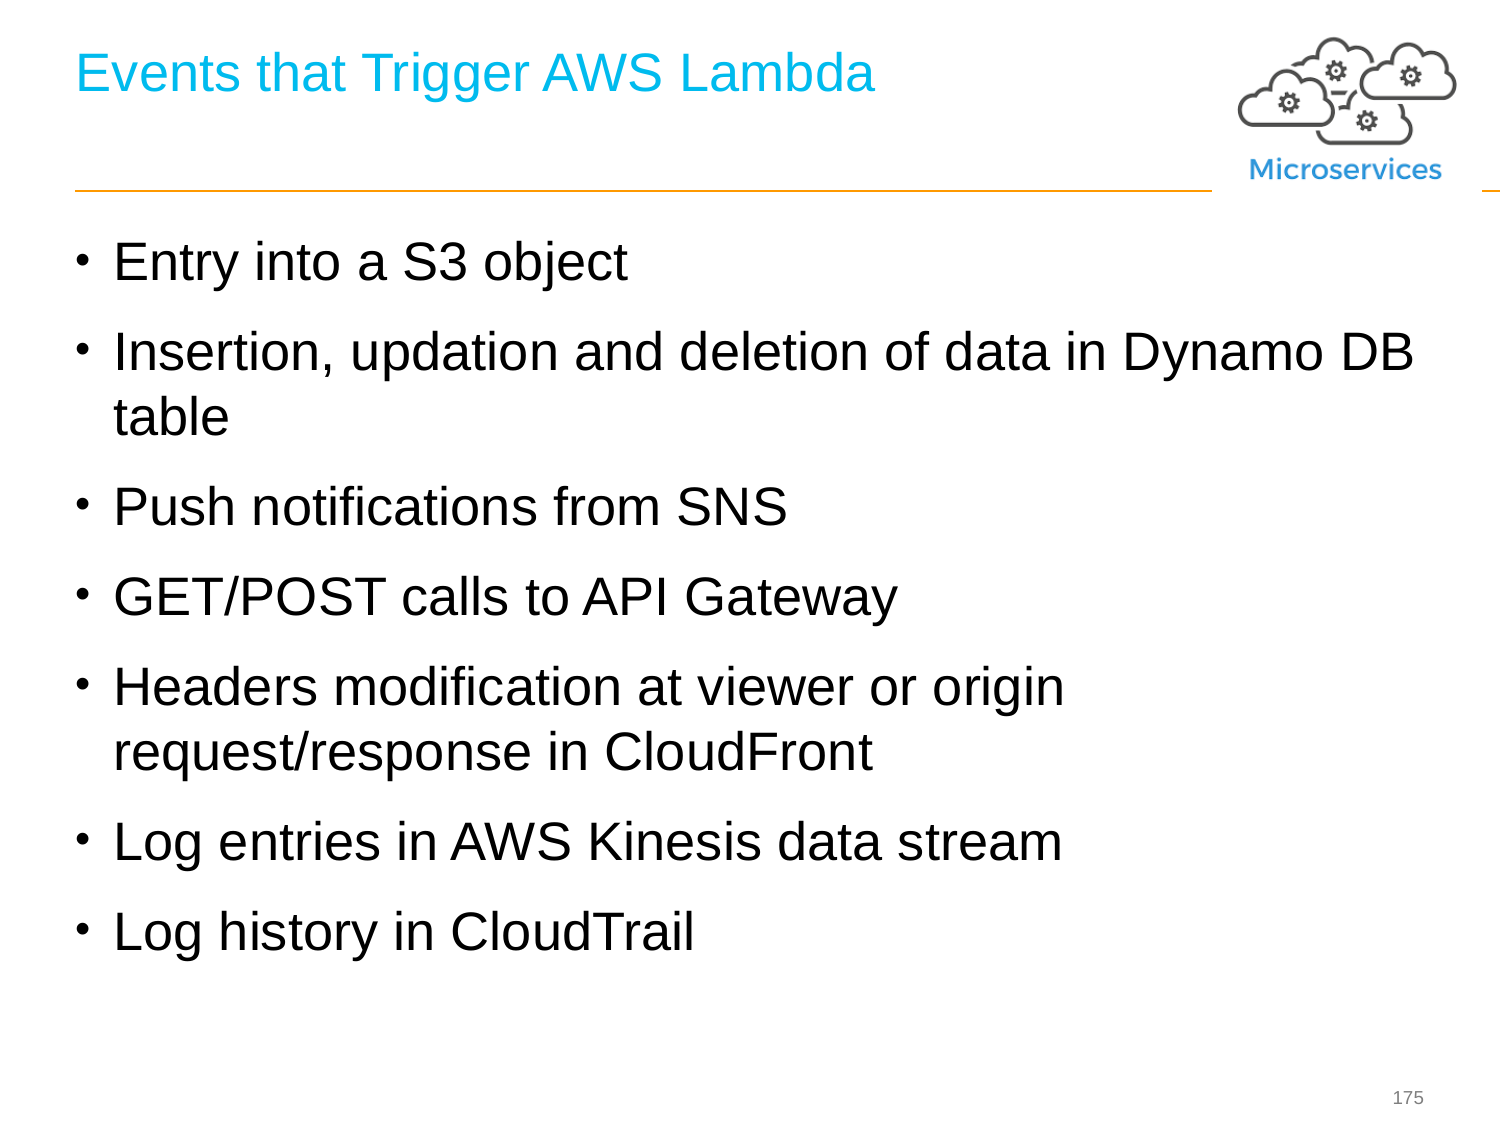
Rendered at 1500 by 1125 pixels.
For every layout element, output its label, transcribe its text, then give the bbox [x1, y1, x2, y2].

picture [1212, 1, 1482, 203]
title Events that Trigger AWS Lambda [75, 27, 1422, 157]
list Entry into a S3 object Insertion, updation and deletion of data in Dynamo DB table Push notifications from SNS GET/POST calls to API Gateway Headers modification at viewer or origin request/response in CloudFront Log entries in AWS Kinesis data stream Log history in CloudTrail [75, 226, 1425, 1018]
